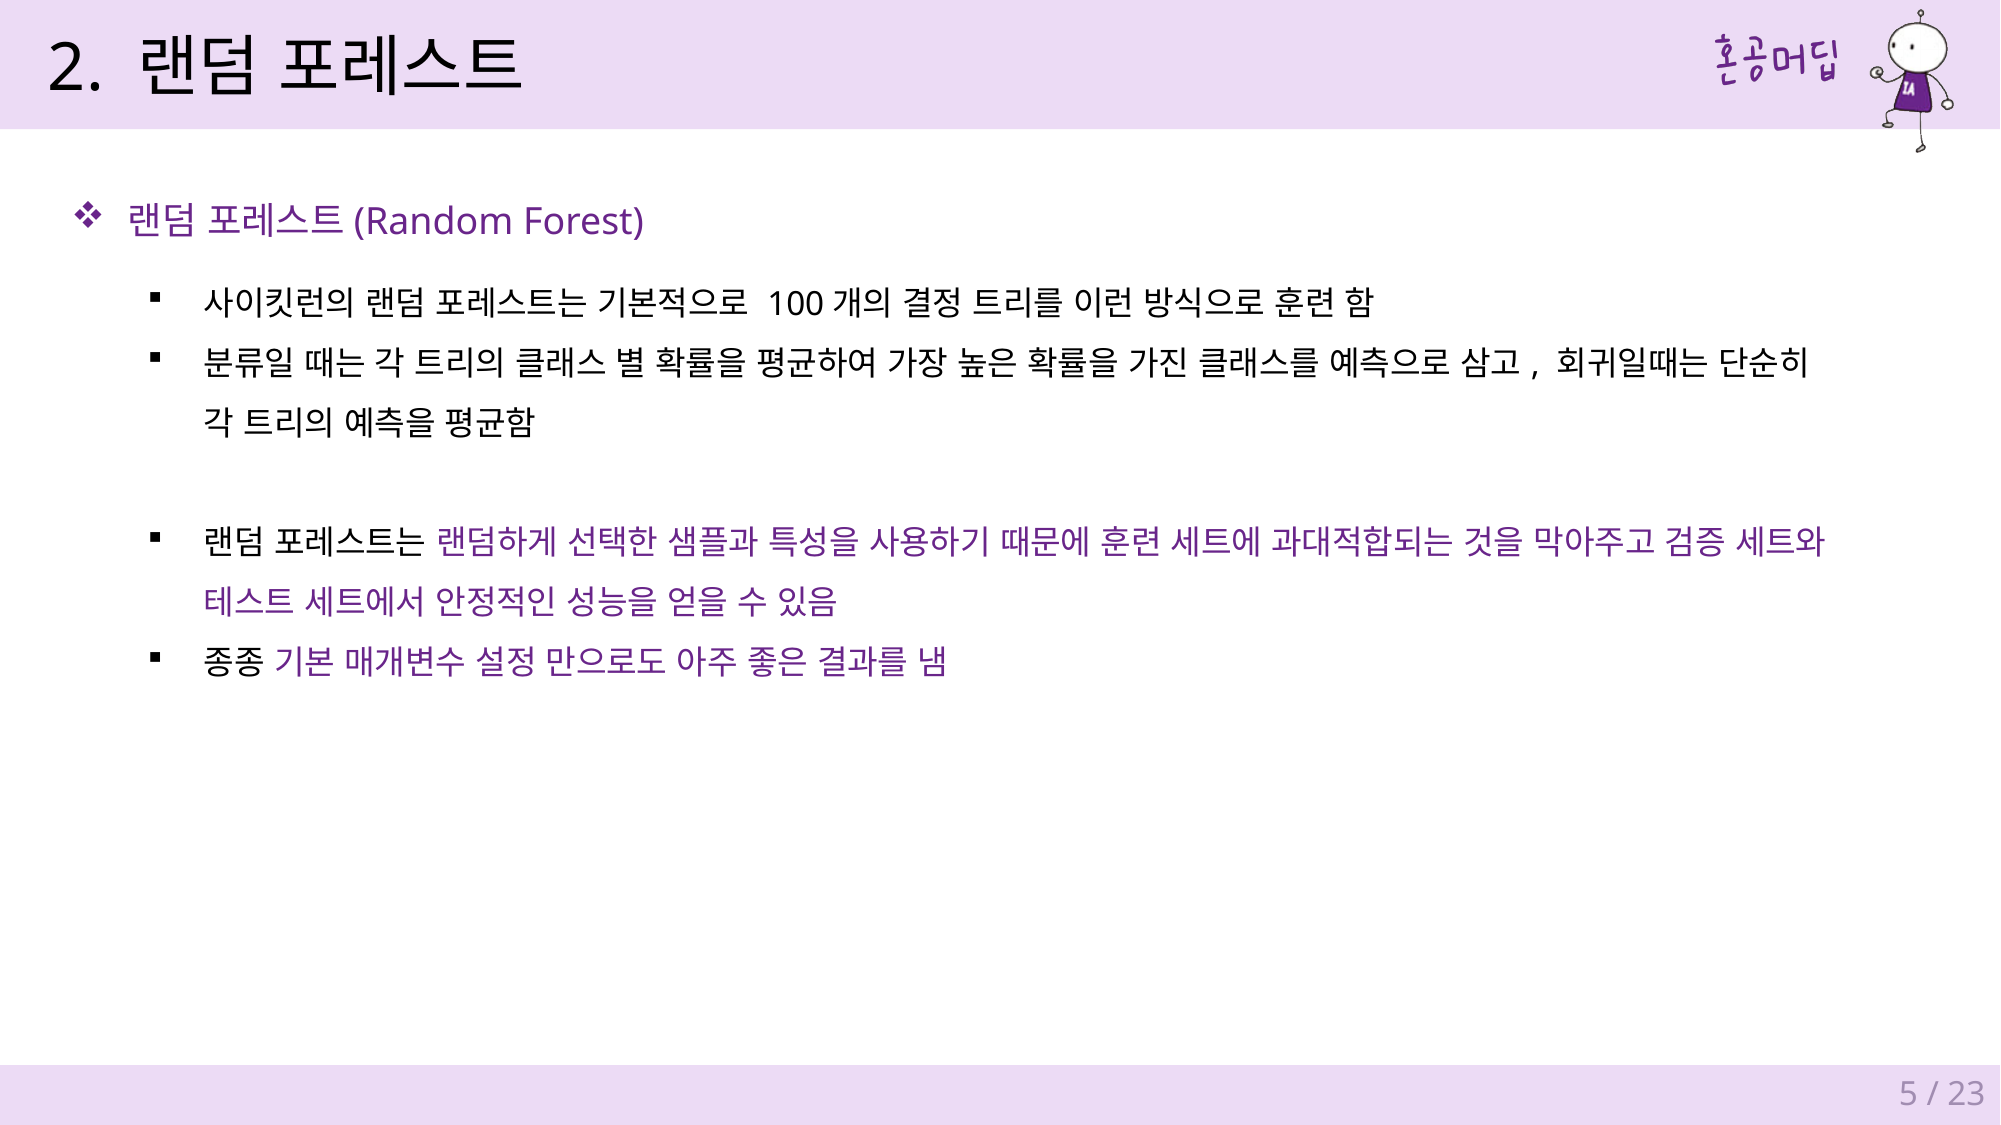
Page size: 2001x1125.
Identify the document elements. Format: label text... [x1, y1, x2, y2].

text_box 사이킷런의 랜덤 포레스트는 기본적으로 100개의 결정 트리를 이런 방식으로 훈련 함 분류일 때는 각 트리의 클래스 별 확률을 평균하여 가장 높은 확률을 가진 클래스를 예측으로 삼고, 회귀일때는 단순히 각 트리의 예측을 평균함 랜덤 포레스트는 랜덤하게 선택한 샘플과 특성을 사용하기 때문에 훈련 세트에 과대적합되는 것을 막아주고 검증 세트와 테스트 세트에서 안정적인 성능을 얻을 수 있음 종종 기본 매개변수 설정 만으로도 아주 좋은 결과를 냄 [132, 254, 1853, 689]
text_box 랜덤 포레스트(Random Forest) [56, 166, 660, 250]
slide_number 5 / 23 [1550, 1065, 2000, 1125]
picture [1868, 7, 1956, 155]
picture [1710, 0, 1841, 130]
text_box 2. 랜덤 포레스트 [33, 16, 541, 112]
